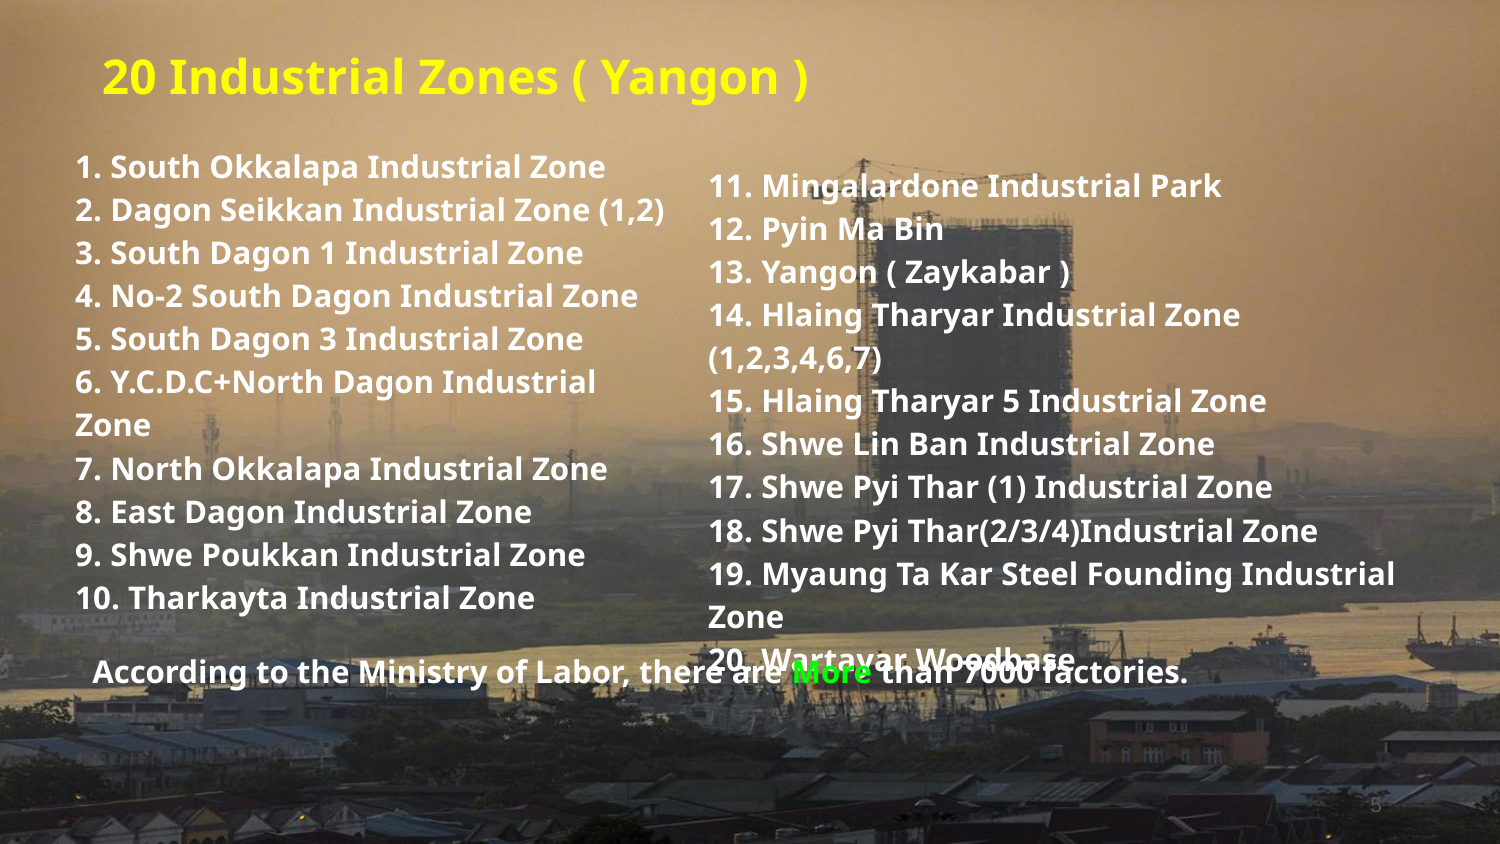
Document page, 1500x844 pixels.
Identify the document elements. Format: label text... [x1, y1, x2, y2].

picture [0, 0, 1500, 844]
text_box According to the Ministry of Labor, there are More than 7000 factories. [77, 636, 1431, 804]
title 1. South Okkalapa Industrial Zone 2. Dagon Seikkan Industrial Zone (1,2) 3. South Dagon 1 Industrial Zone 4. No-2 South Dagon Industrial Zone 5. South Dagon 3 Industrial Zone 6. Y.C.D.C+North Dagon Industrial Zone 7. North Okkalapa Industrial Zone 8. East Dagon Industrial Zone 9. Shwe Poukkan Industrial Zone 10. Tharkayta Industrial Zone [60, 195, 694, 643]
slide_number 5 [1059, 804, 1397, 827]
text_box 11. Mingalardone Industrial Park 12. Pyin Ma Bin 13. Yangon ( Zaykabar ) 14. Hlaing Tharyar Industrial Zone (1,2,3,4,6,7) 15. Hlaing Tharyar 5 Industrial Zone 16. Shwe Lin Ban Industrial Zone 17. Shwe Pyi Thar (1) Industrial Zone 18. Shwe Pyi Thar(2/3/4)Industrial Zone 19. Myaung Ta Kar Steel Founding Industrial Zone 20. Wartayar Woodbase [693, 145, 1431, 630]
text_box 20 Industrial Zones ( Yangon ) [86, 31, 1339, 114]
